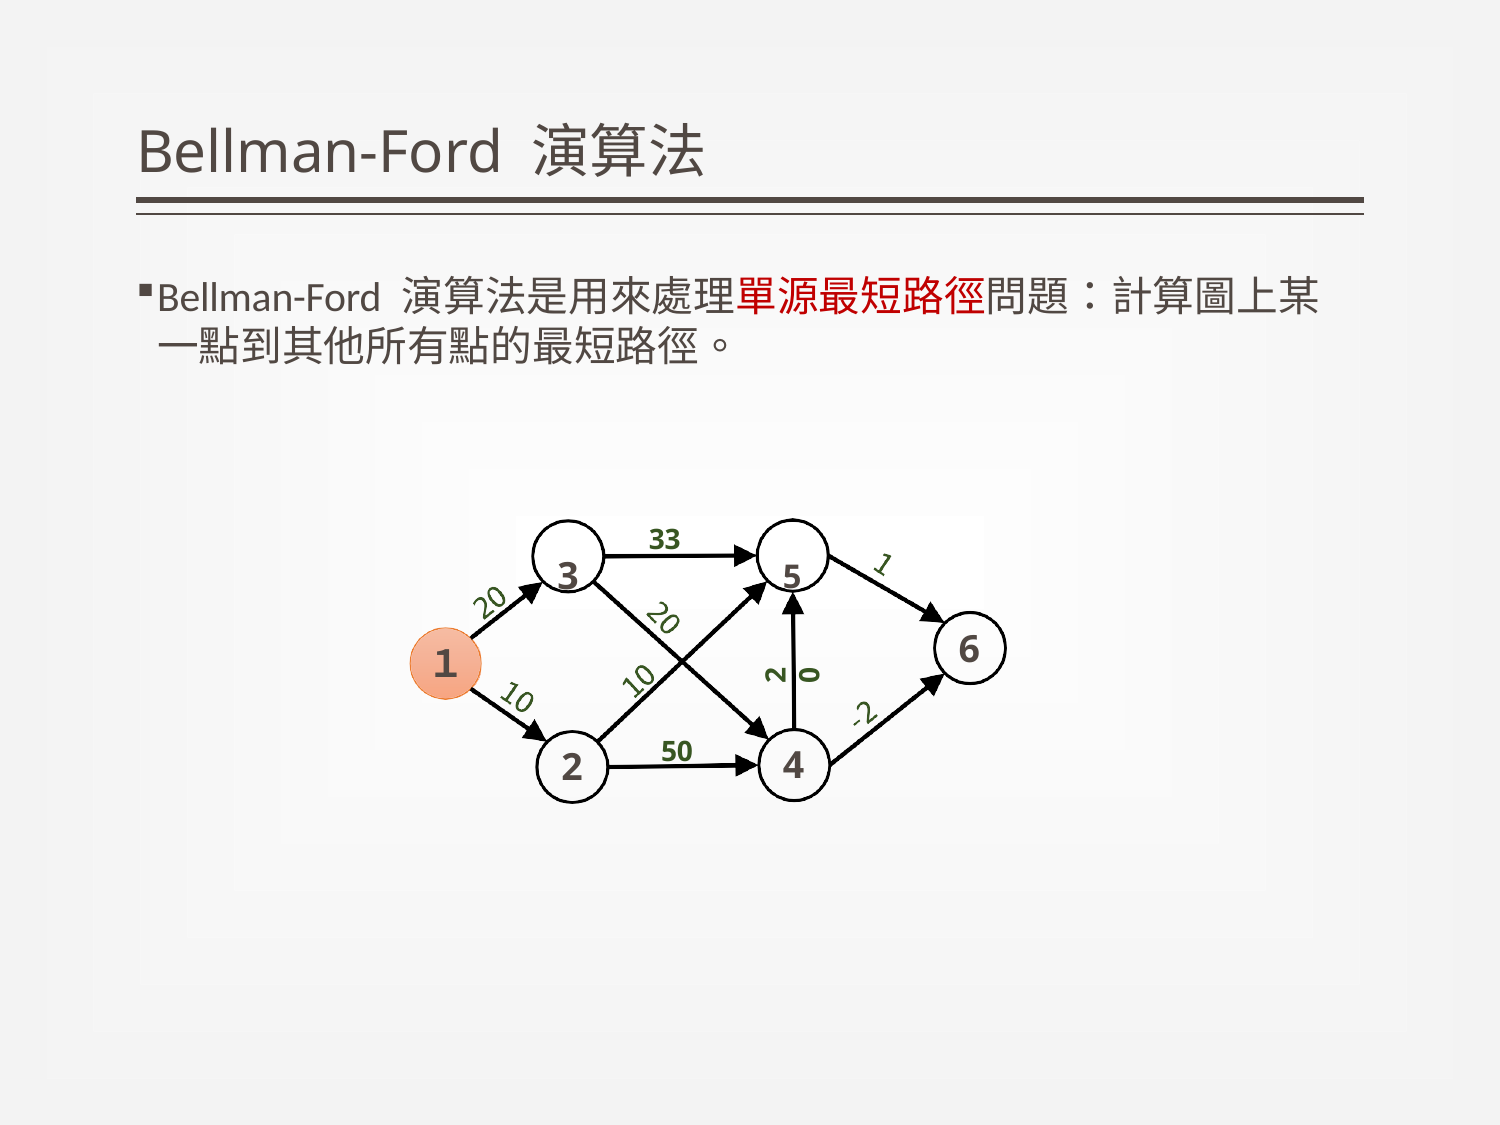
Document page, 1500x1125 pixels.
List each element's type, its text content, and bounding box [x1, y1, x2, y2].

text_box 50 [659, 731, 696, 768]
text_box １ [425, 638, 467, 685]
text_box 2 [559, 741, 586, 789]
title Bellman-Ford 演算法 [135, 12, 1364, 193]
text_box 6 [957, 623, 983, 670]
text_box 33 [647, 519, 684, 555]
list Bellman-Ford 演算法是用來處理單源最短路徑問題：計算圖上某 一點到其他所有點的最短路徑。 [135, 262, 1364, 1013]
text_box 4 [781, 739, 807, 787]
text_box [409, 518, 1007, 804]
text_box 3 5 [555, 531, 806, 601]
text_box 20 [757, 648, 826, 685]
